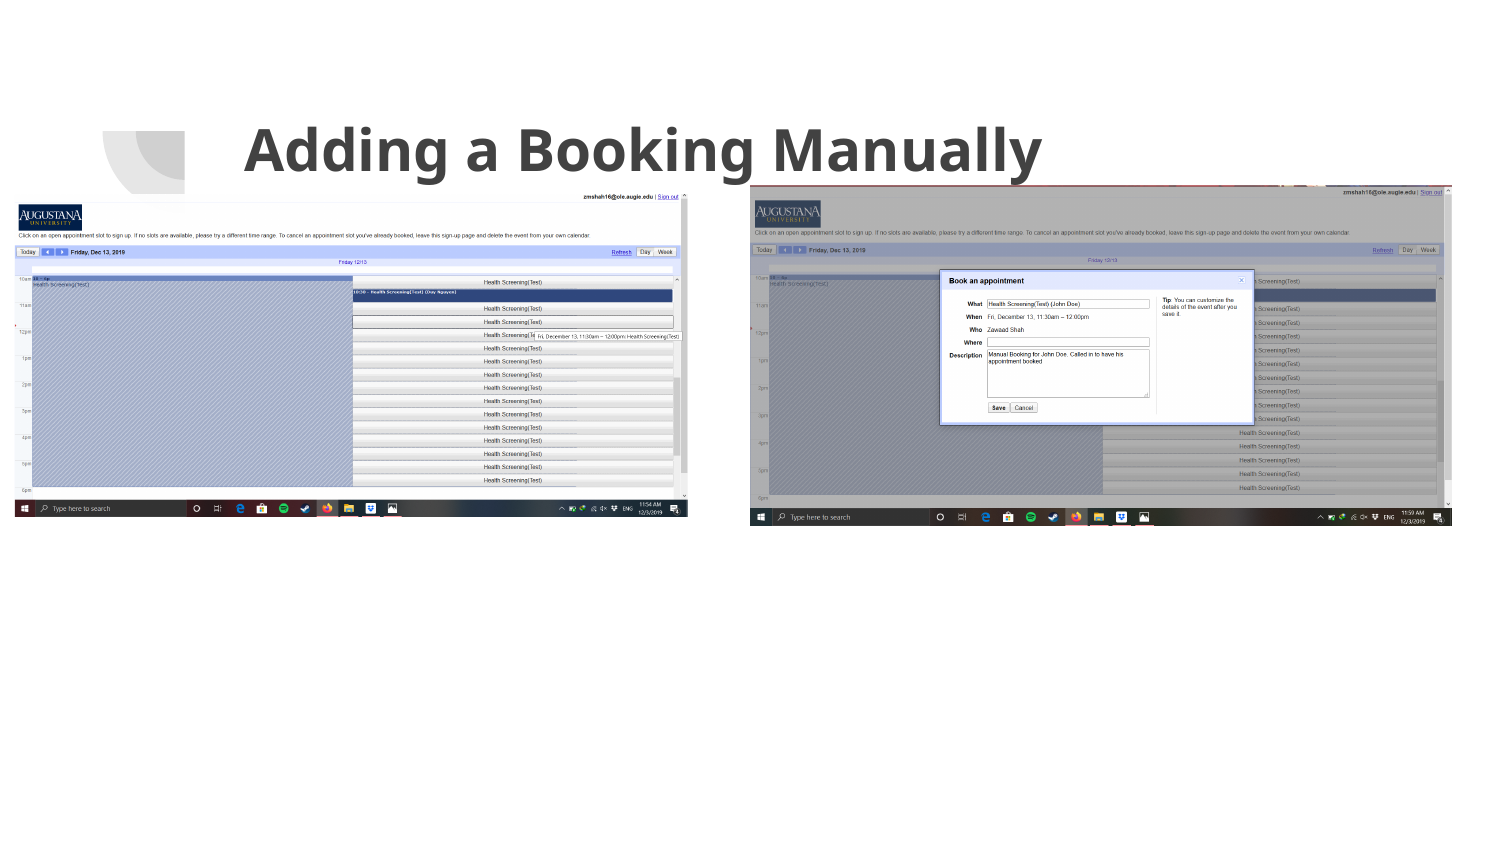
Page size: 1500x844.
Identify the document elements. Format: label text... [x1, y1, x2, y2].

picture [749, 185, 1453, 526]
title Adding a Booking Manually [213, 98, 1368, 263]
picture [14, 194, 688, 517]
